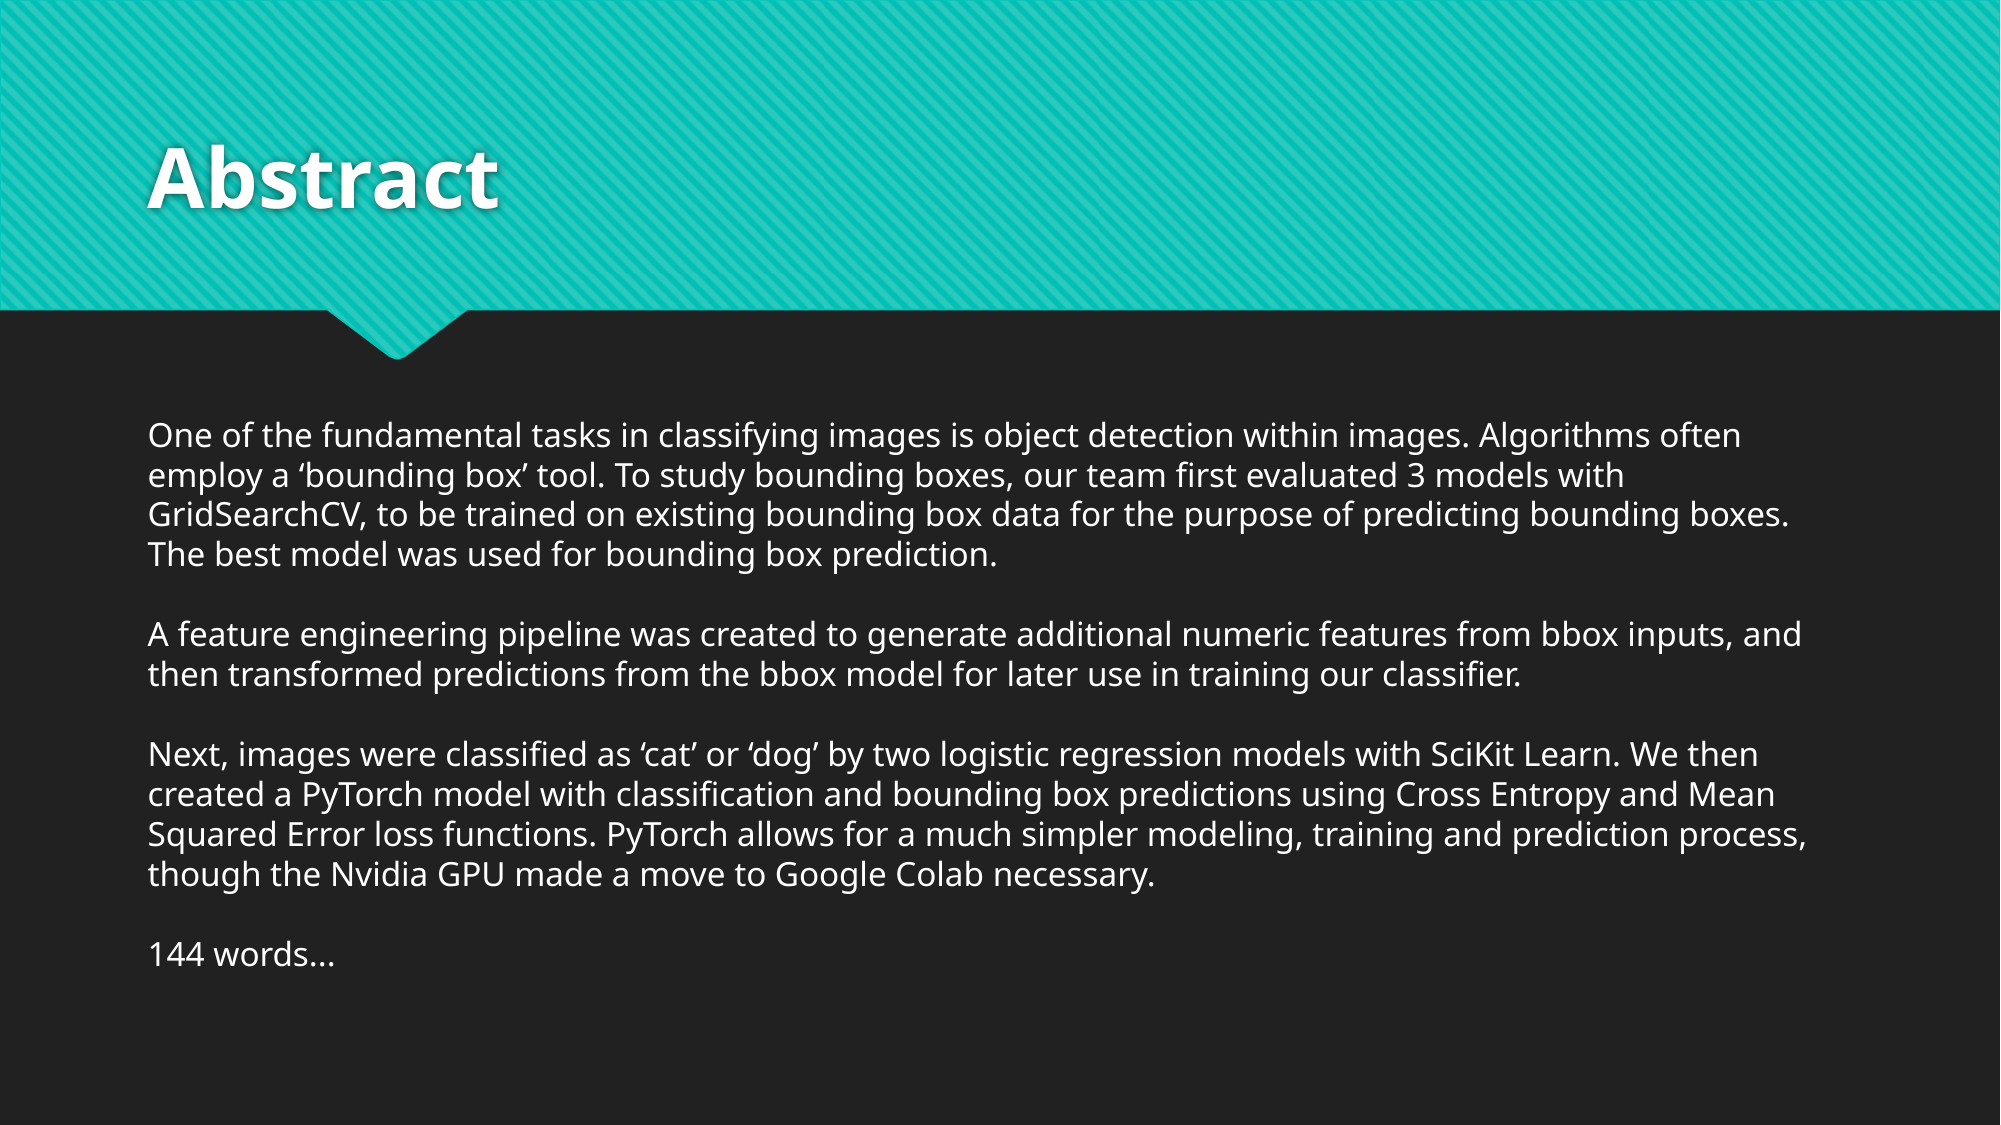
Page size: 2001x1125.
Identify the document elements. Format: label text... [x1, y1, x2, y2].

text_box One of the fundamental tasks in classifying images is object detection within images. Algorithms often employ a ‘bounding box’ tool. To study bounding boxes, our team first evaluated 3 models with GridSearchCV, to be trained on existing bounding box data for the purpose of predicting bounding boxes. The best model was used for bounding box prediction. A feature engineering pipeline was created to generate additional numeric features from bbox inputs, and then transformed predictions from the bbox model for later use in training our classifier. Next, images were classified as ‘cat’ or ‘dog’ by two logistic regression models with SciKit Learn. We then created a PyTorch model with classification and bounding box predictions using Cross Entropy and Mean Squared Error loss functions. PyTorch allows for a much simpler modeling, training and prediction process, though the Nvidia GPU made a move to Google Colab necessary. 144 words... [132, 406, 1868, 1020]
title Abstract [132, 73, 1868, 233]
